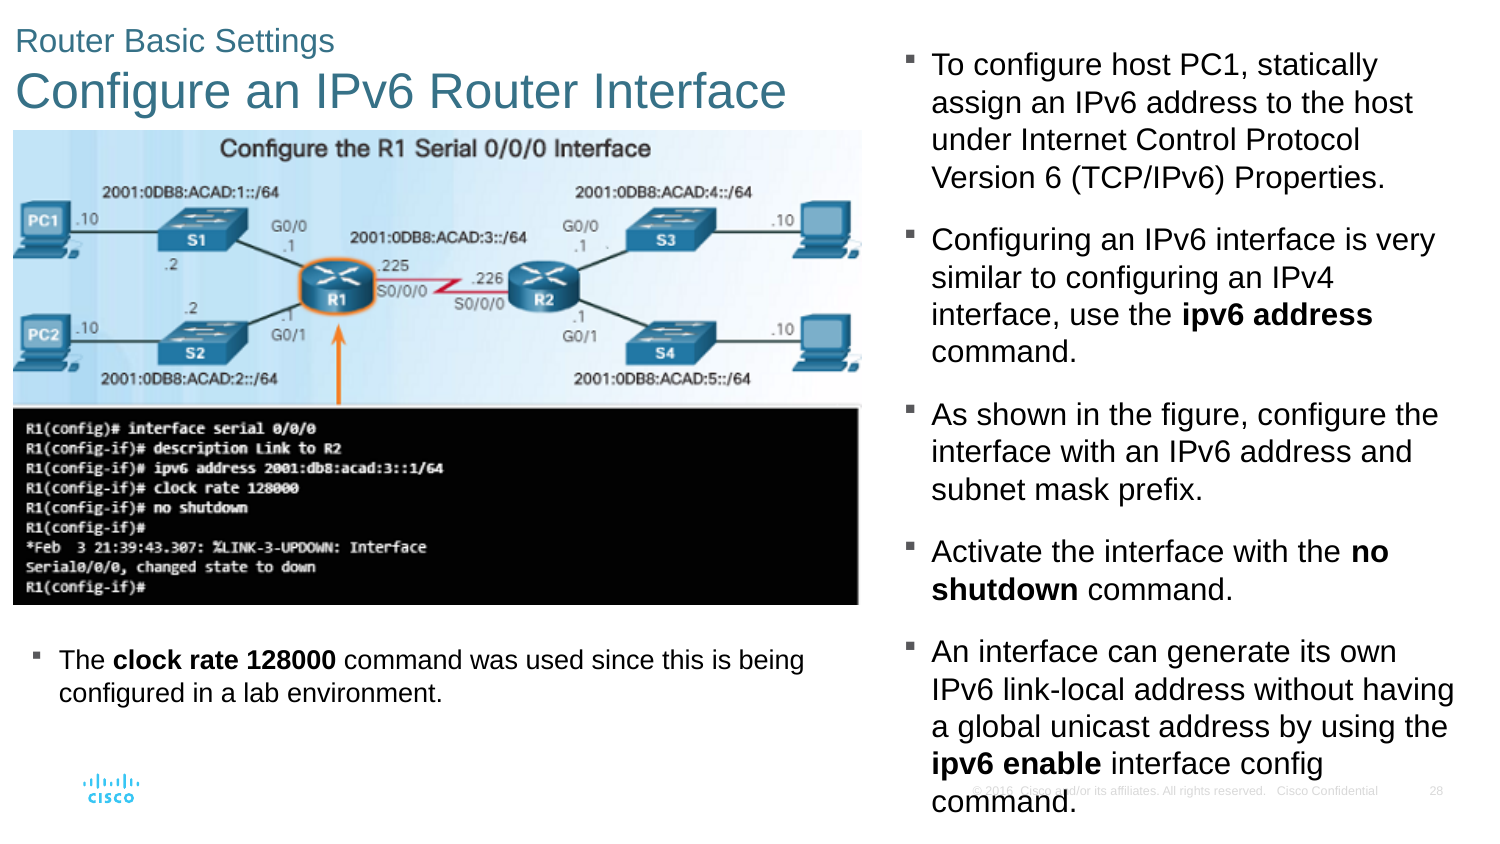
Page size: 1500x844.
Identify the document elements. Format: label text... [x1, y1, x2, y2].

title Router Basic Settings Configure an IPv6 Router Interface [0, 6, 910, 131]
text_box The clock rate 128000 command was used since this is being configured in a lab environment. [16, 635, 865, 715]
list To configure host PC1, statically assign an IPv6 address to the host under Internet Control Protocol Version 6 (TCP/IPv6) Properties. Configuring an IPv6 interface is very similar to configuring an IPv4 interface, use the ipv6 address command. As shown in the figure, configure the interface with an IPv6 address and subnet mask prefix. Activate the interface with the no shutdown command. An interface can generate its own IPv6 link-local address without having a global unicast address by using the ipv6 enable interface config command. [888, 37, 1488, 783]
picture [12, 130, 862, 605]
